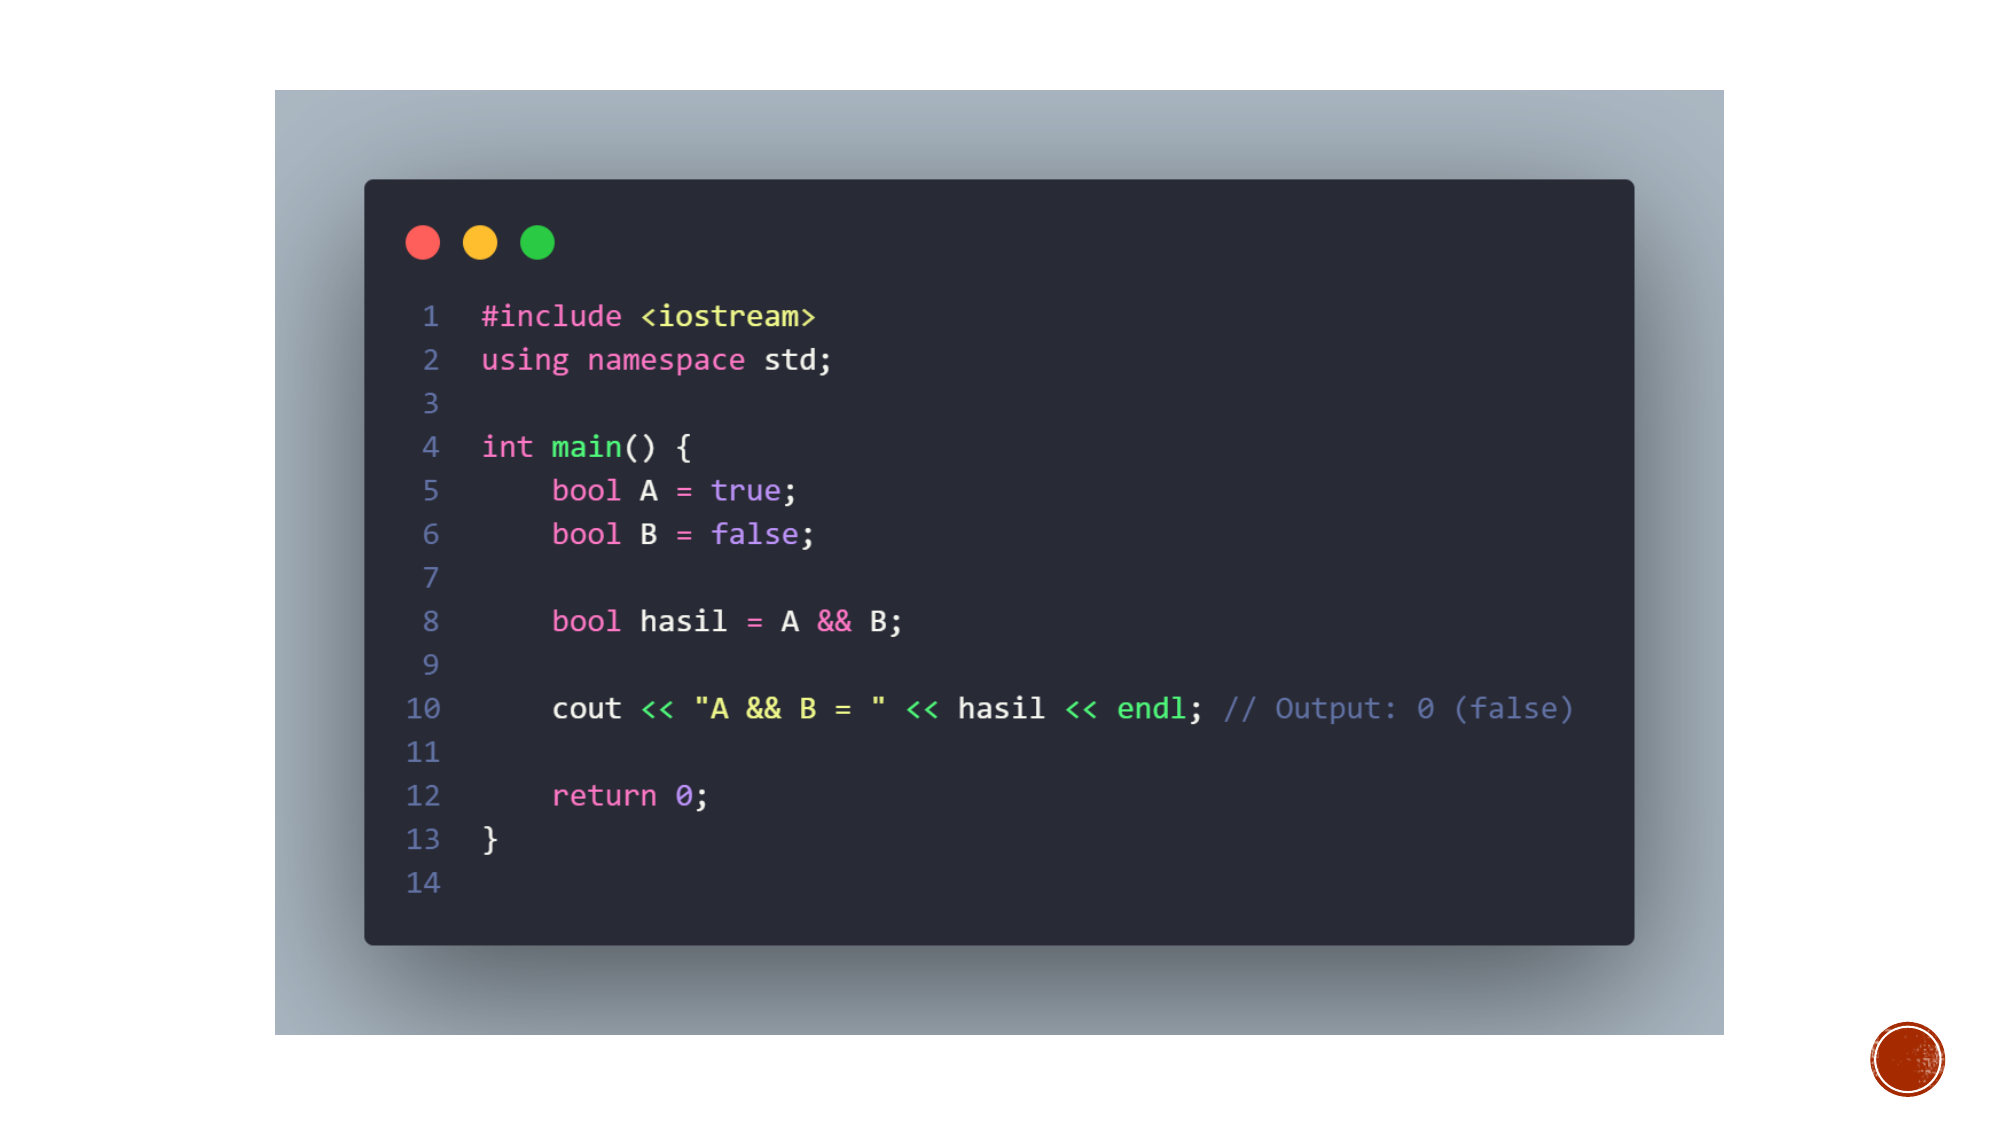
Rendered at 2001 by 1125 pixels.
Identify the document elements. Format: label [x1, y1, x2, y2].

picture [275, 90, 1724, 1035]
